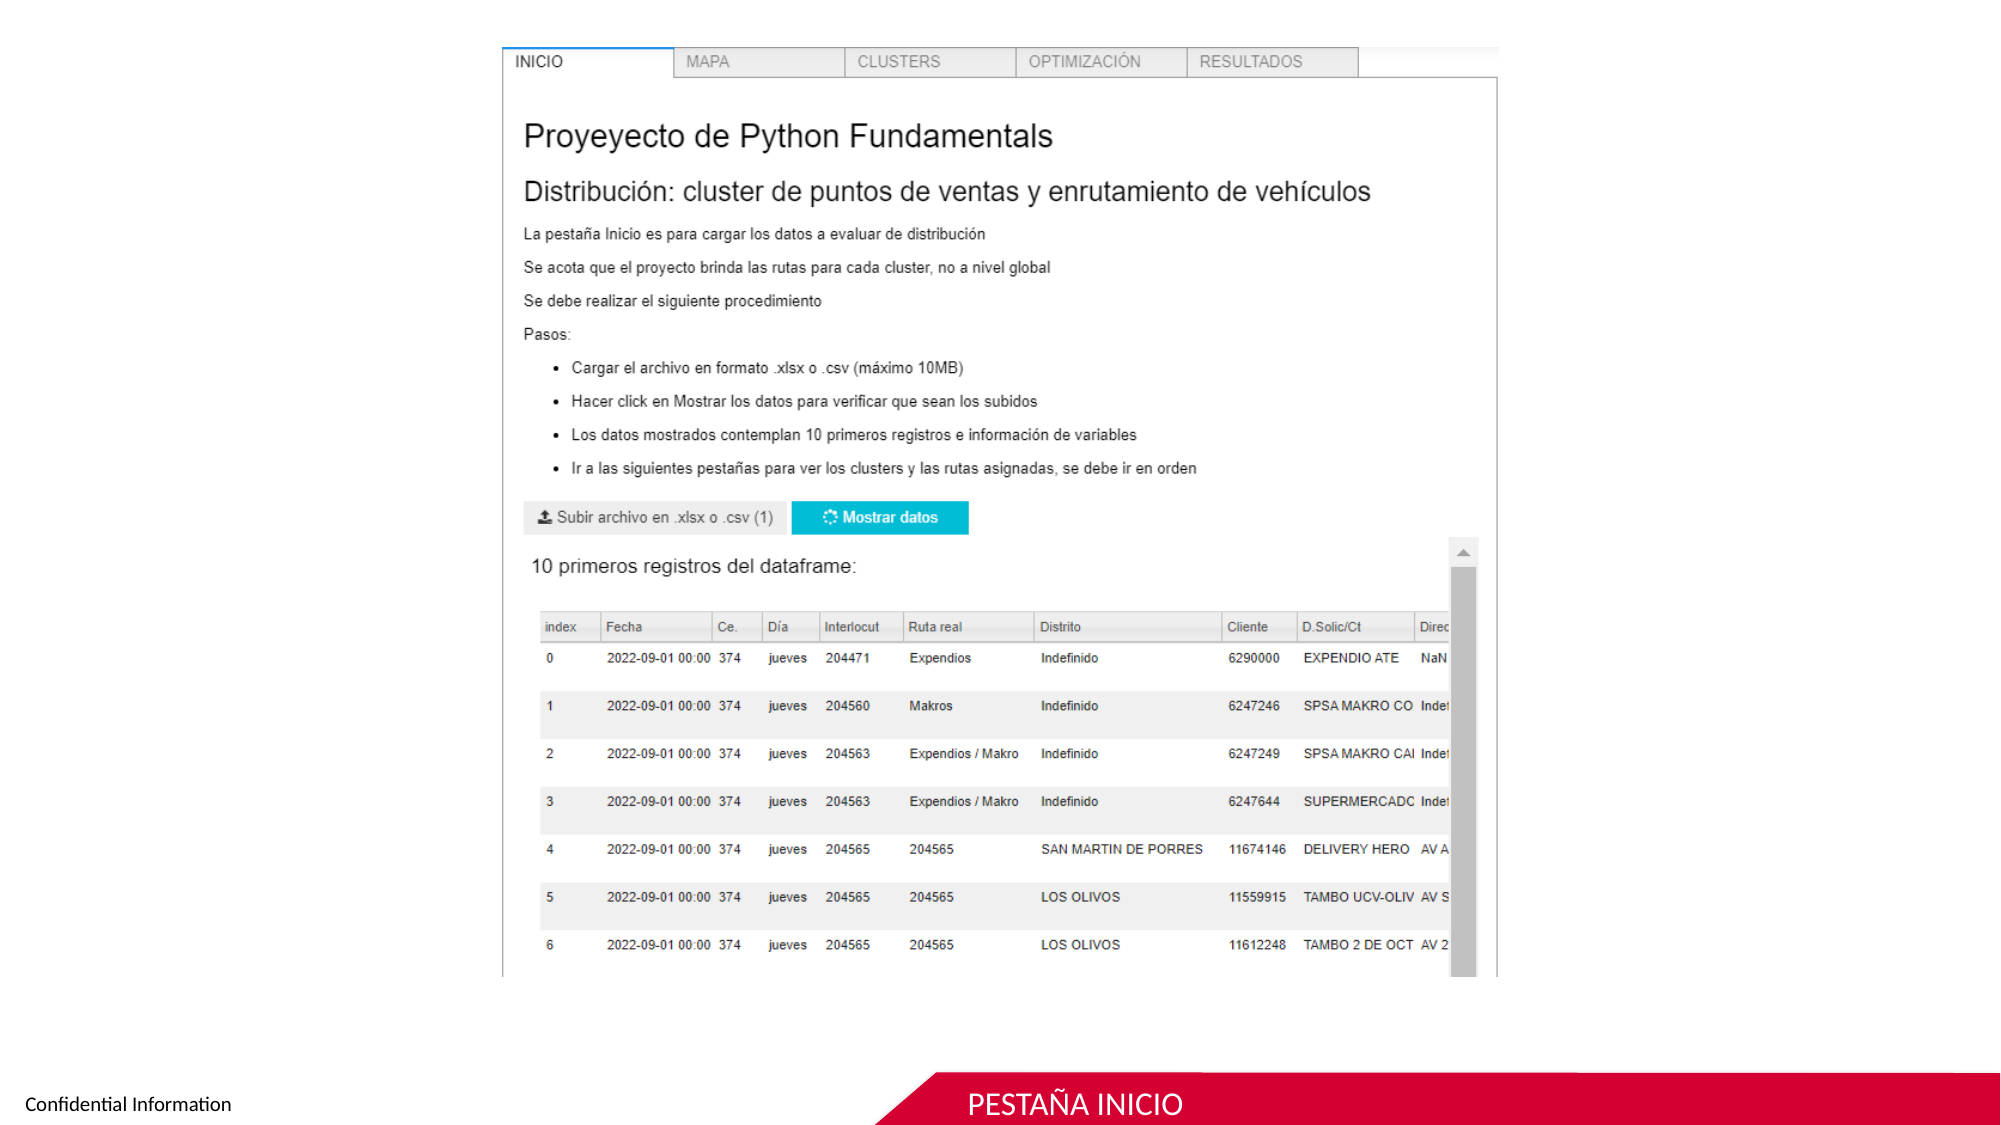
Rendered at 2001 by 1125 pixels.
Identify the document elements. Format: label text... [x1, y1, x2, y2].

list PESTAÑA INICIO [953, 1067, 2000, 1125]
picture [501, 46, 1499, 978]
